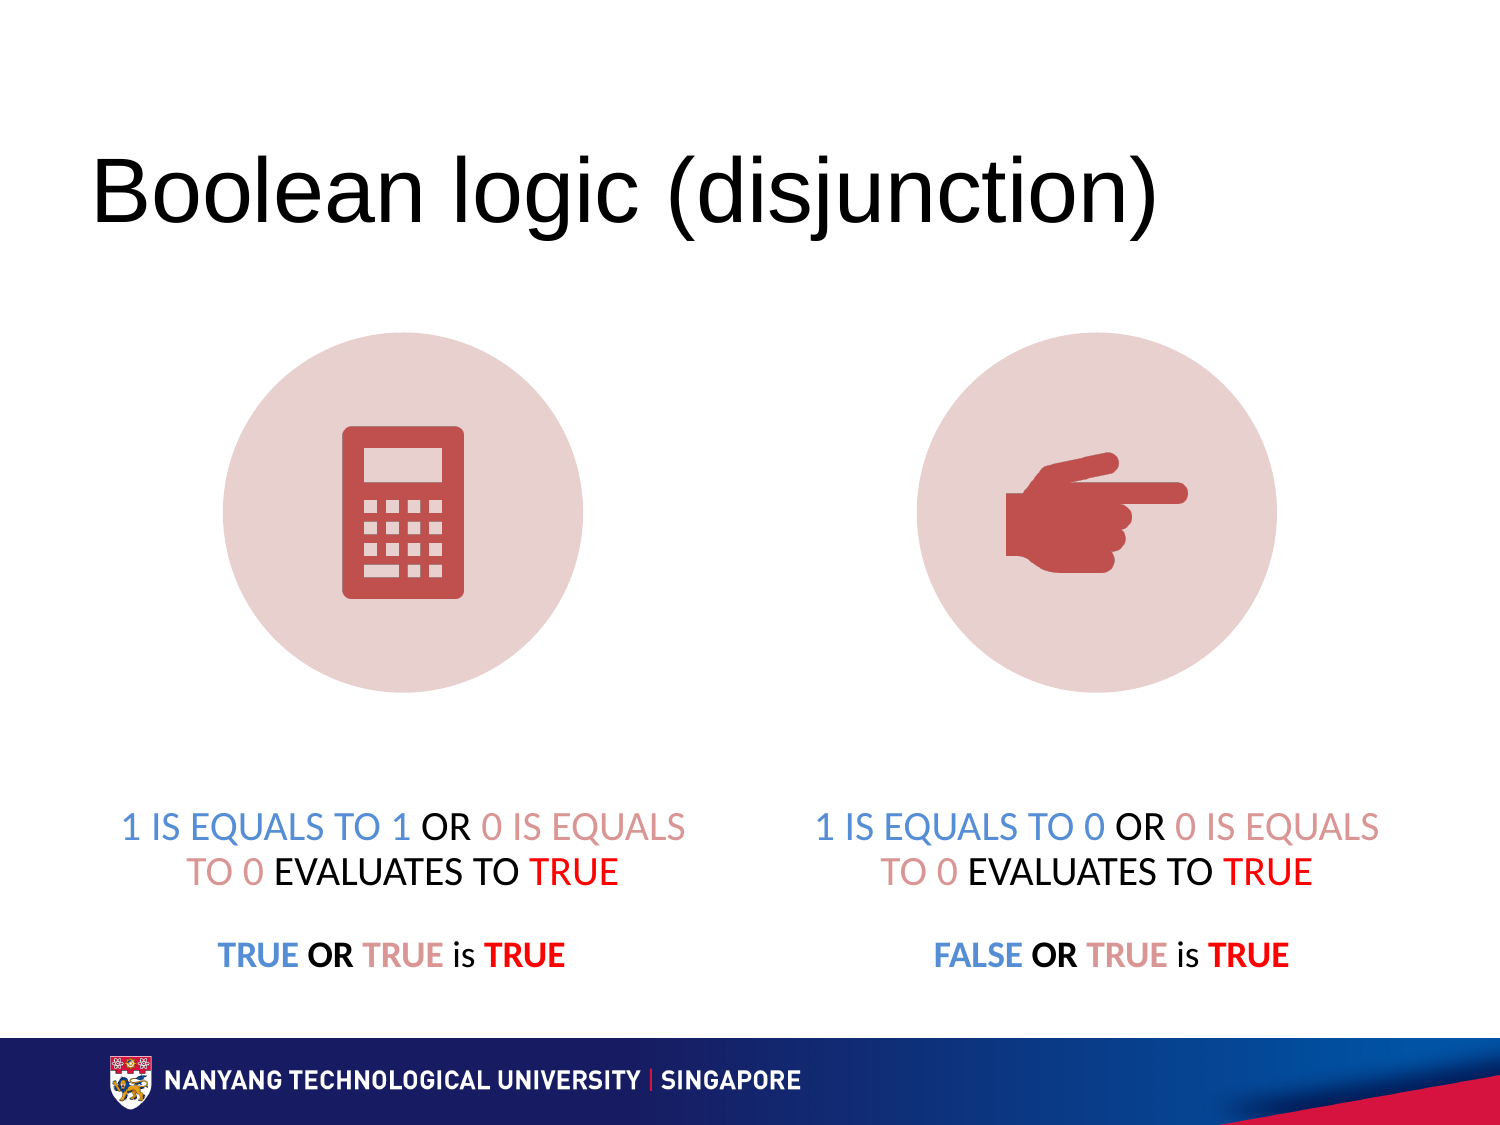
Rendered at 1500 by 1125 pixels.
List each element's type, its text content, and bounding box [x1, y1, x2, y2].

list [74, 309, 1426, 946]
title Boolean logic (disjunction) [75, 92, 1425, 280]
text_box TRUE OR TRUE is TRUE [202, 954, 581, 983]
picture [0, 1038, 1500, 1125]
text_box FALSE OR TRUE is TRUE [918, 954, 1305, 983]
